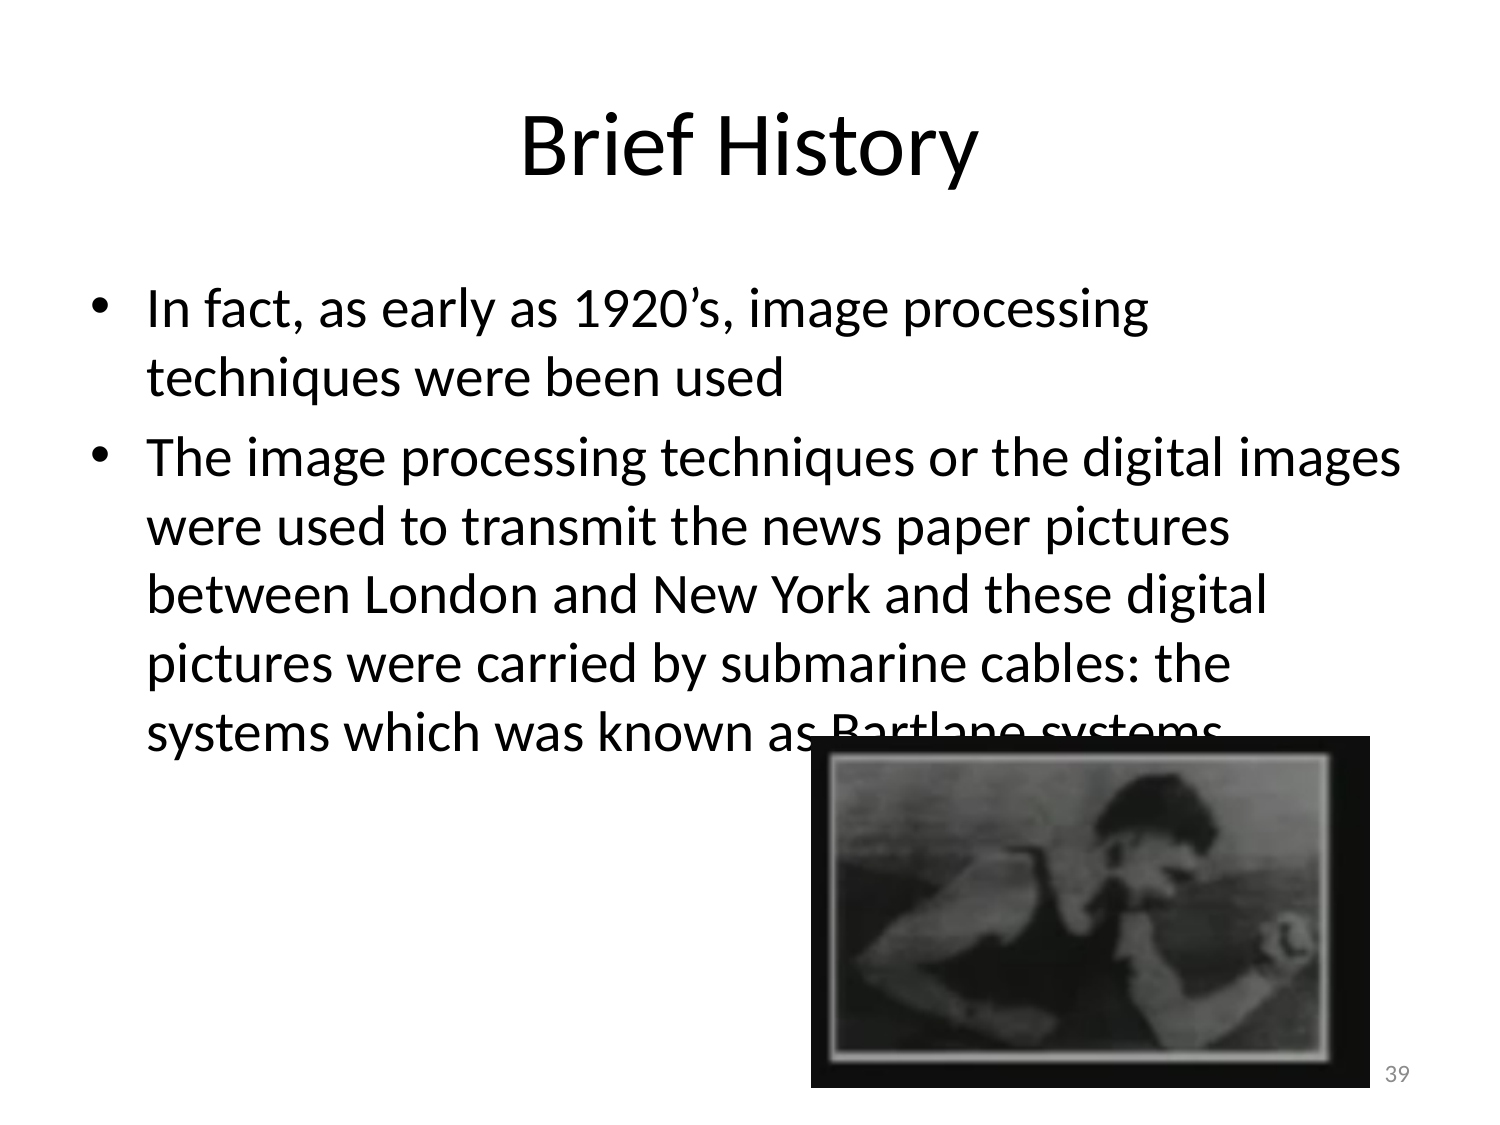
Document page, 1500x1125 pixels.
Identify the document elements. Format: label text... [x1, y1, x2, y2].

picture [811, 736, 1370, 1089]
list In fact, as early as 1920’s, image processing techniques were been used The image processing techniques or the digital images were used to transmit the news paper pictures between London and New York and these digital pictures were carried by submarine cables: the systems which was known as Bartlane systems. [75, 262, 1425, 772]
slide_number 39 [1074, 1042, 1425, 1103]
title Brief History [75, 45, 1425, 233]
